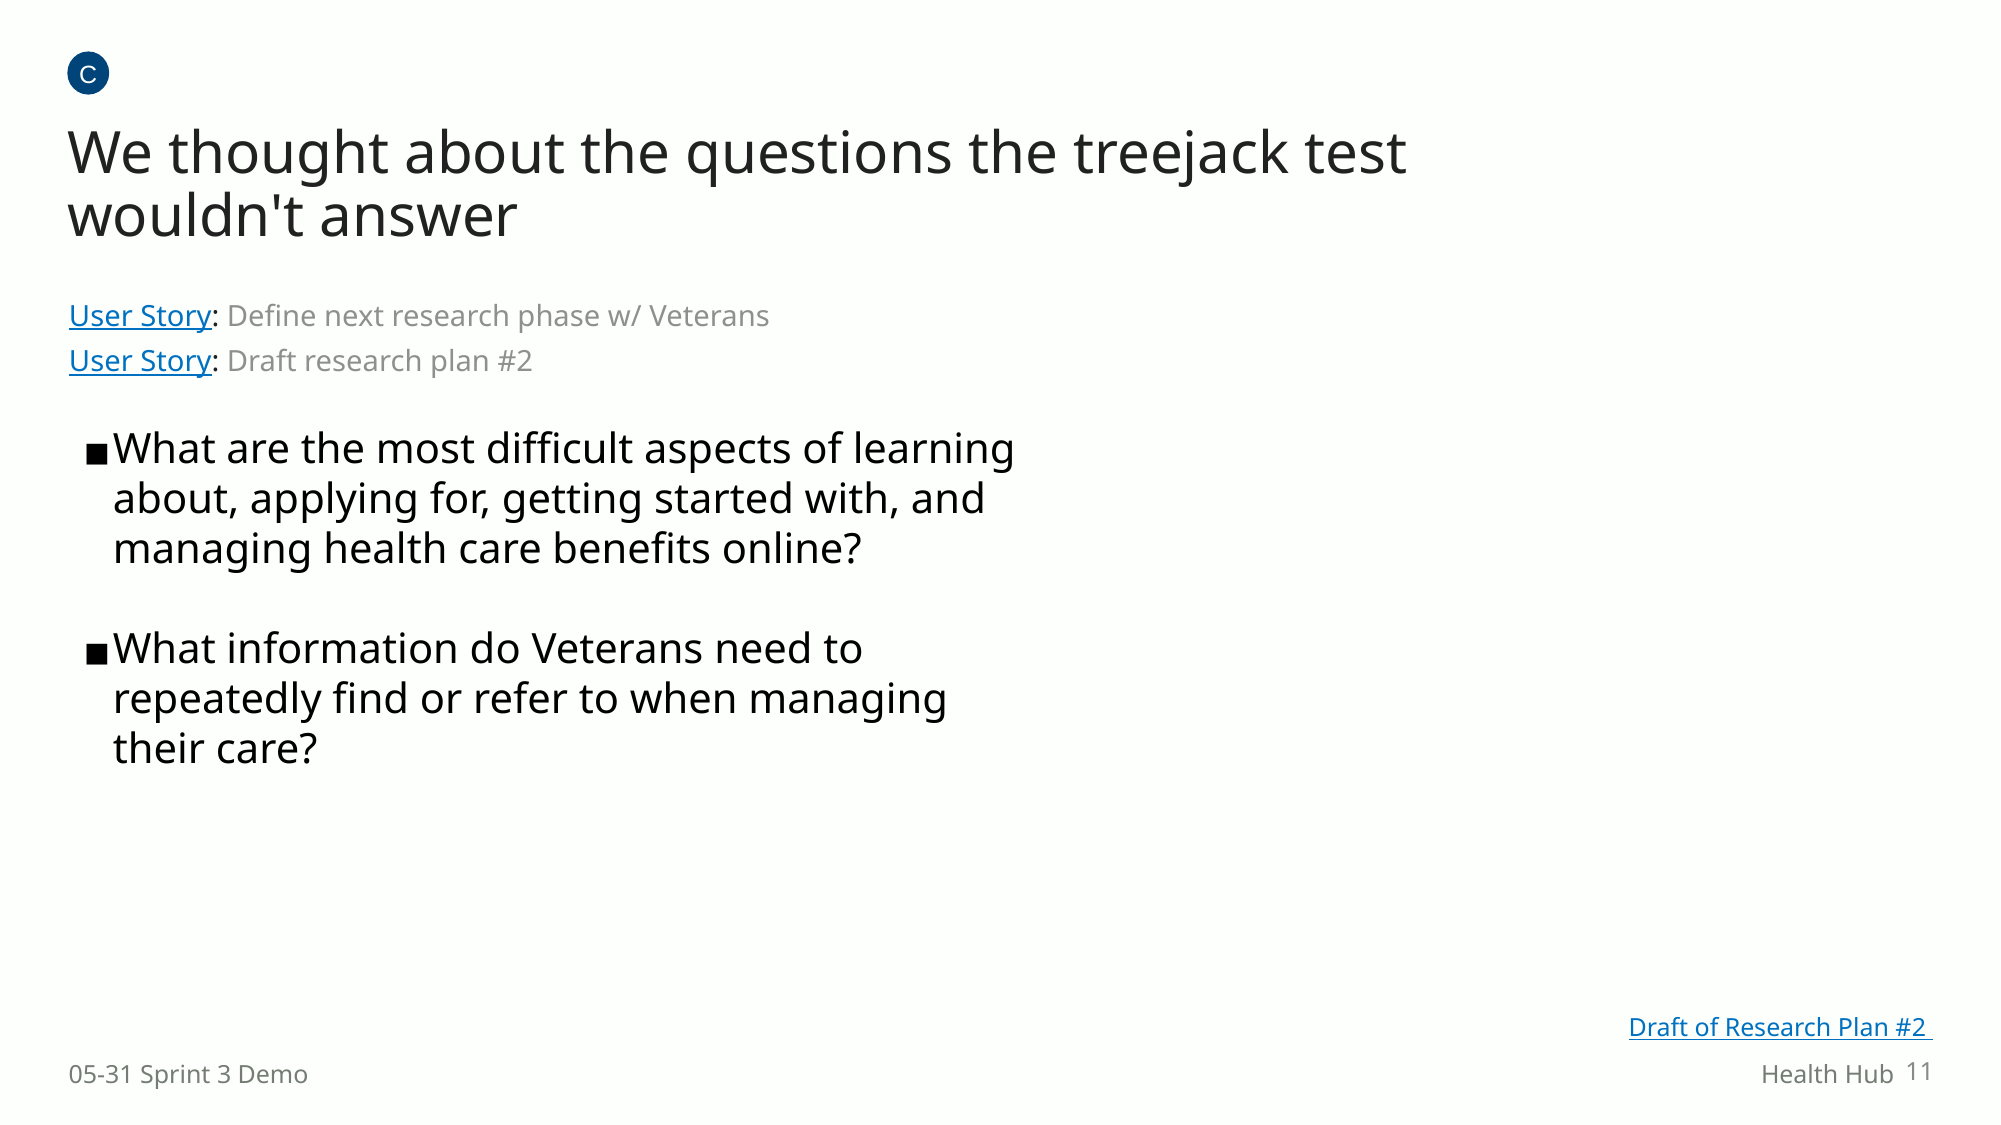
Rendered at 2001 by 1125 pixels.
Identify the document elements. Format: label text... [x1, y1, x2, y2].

text_box User Story: Define next research phase w/ Veterans User Story: Draft research plan #2 [68, 290, 982, 414]
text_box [66, 50, 226, 112]
text_box We thought about the questions the treejack test wouldn't answer [67, 123, 1592, 203]
text_box 05-31 Sprint 3 Demo [68, 1051, 516, 1097]
text_box Draft of Research Plan #2 [1330, 1004, 1948, 1054]
text_box 11 [1882, 1042, 1949, 1103]
text_box What are the most difficult aspects of learning about, applying for, getting started with, and managing health care benefits online? What information do Veterans need to repeatedly find or refer to when managing their care? [67, 414, 1042, 842]
text_box Health Hub [1740, 1054, 1910, 1097]
